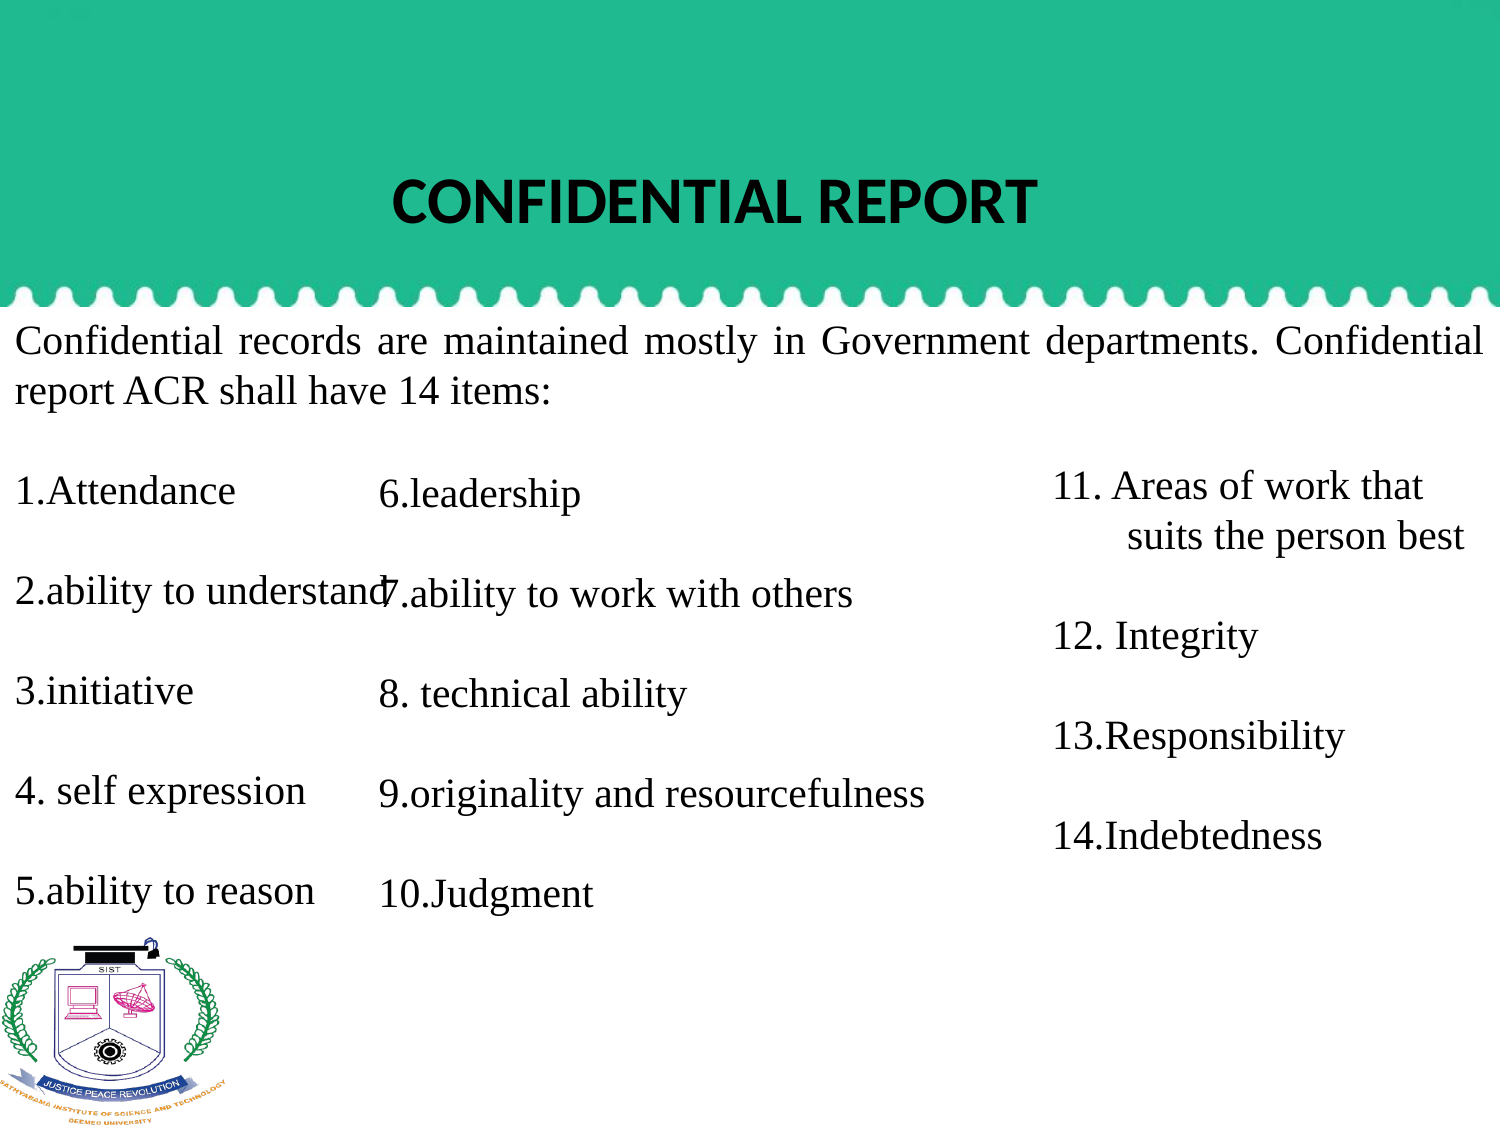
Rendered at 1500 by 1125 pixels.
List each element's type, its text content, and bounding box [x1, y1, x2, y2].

text_box Confidential records are maintained mostly in Government departments. Confidential report ACR shall have 14 items: Attendance 2.ability to understand 3.initiative 4. self expression 5.ability to reason [0, 314, 1500, 970]
text_box 11. Areas of work that suits the person best 12. Integrity 13.Responsibility 14.Indebtedness [1037, 399, 1500, 955]
text_box 6.leadership 7.ability to work with others 8. technical ability 9.originality and resourcefulness 10.Judgment [363, 408, 1102, 973]
picture [0, 970, 225, 1125]
picture [0, 0, 1500, 307]
